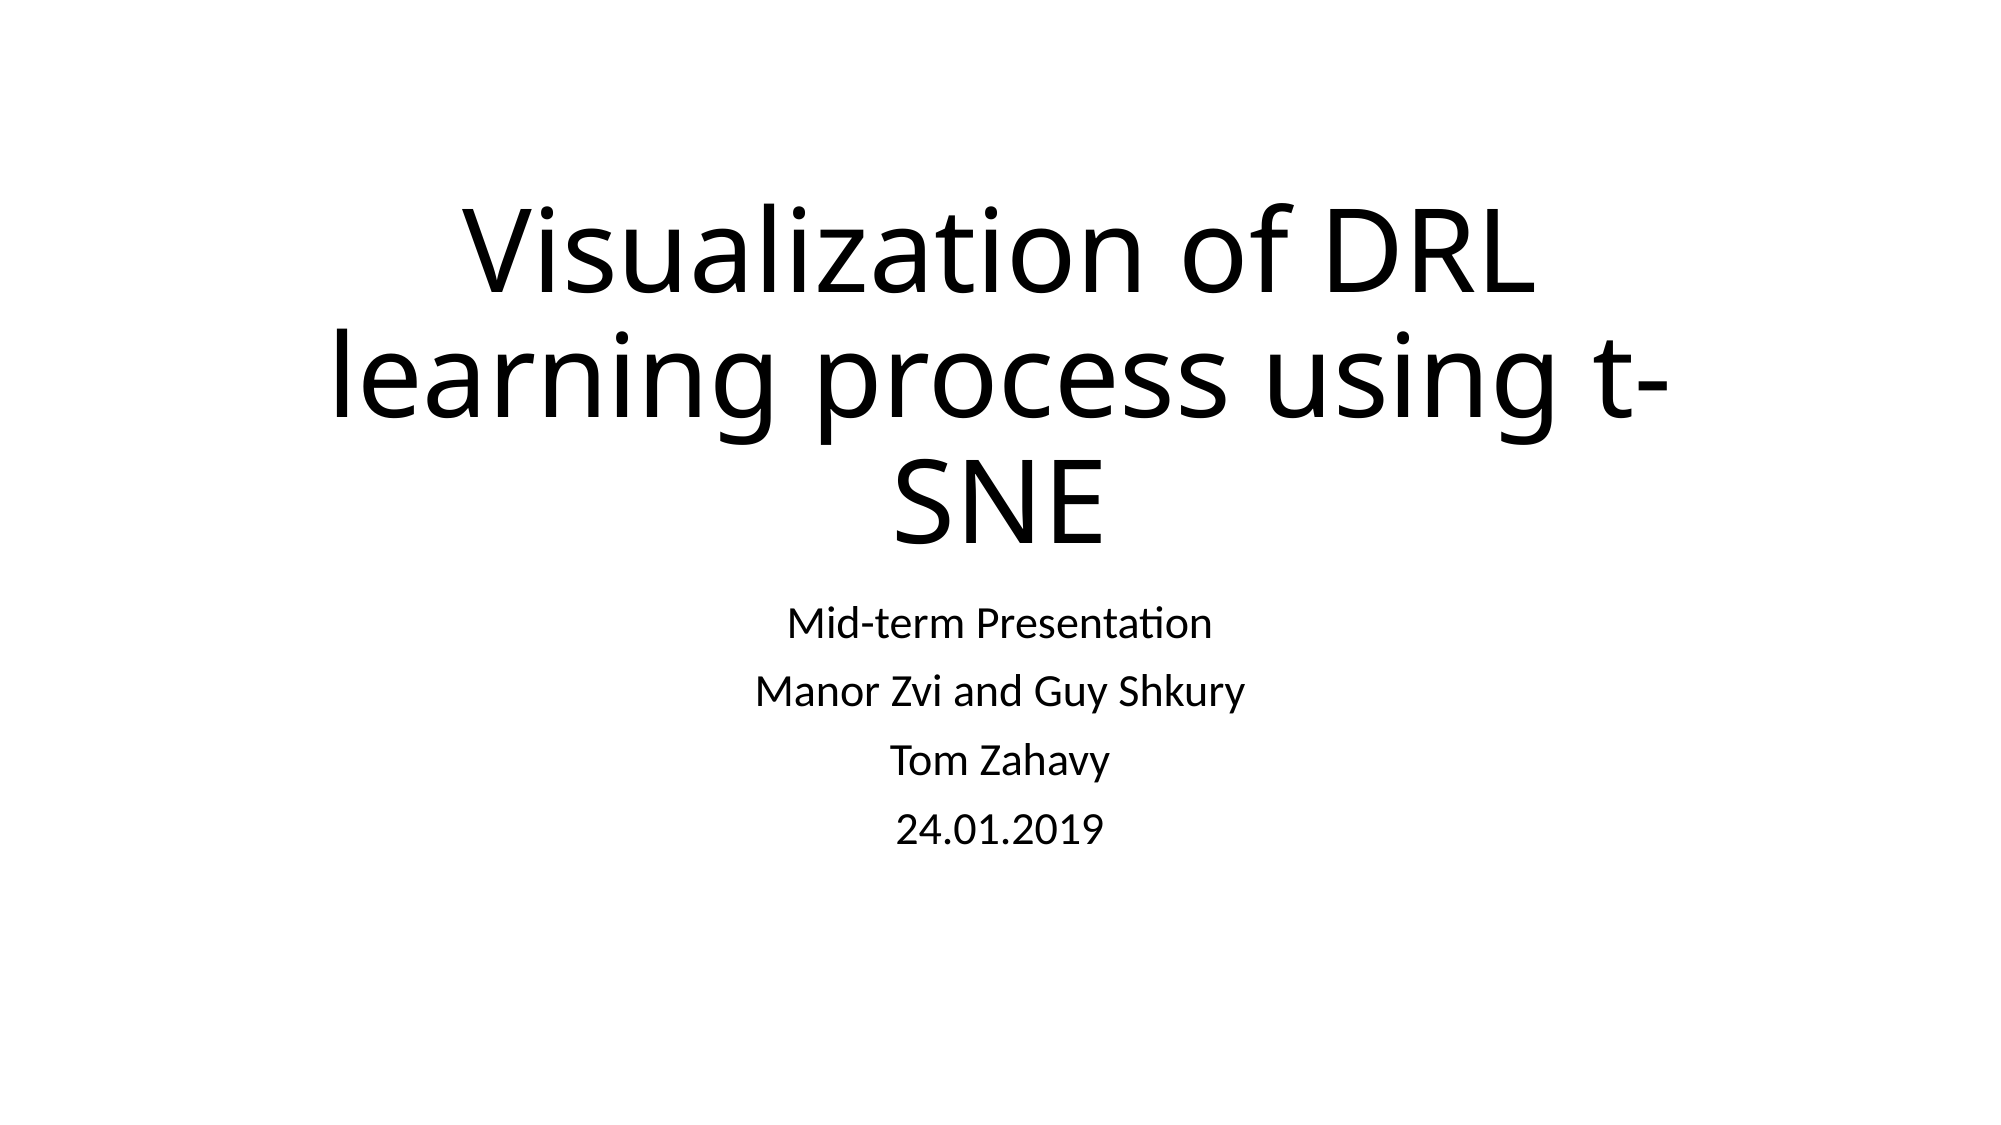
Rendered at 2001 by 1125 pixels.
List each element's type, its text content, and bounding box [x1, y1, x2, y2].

subtitle Mid-term Presentation Manor Zvi and Guy Shkury Tom Zahavy 24.01.2019 [249, 590, 1750, 863]
title Visualization of DRL learning process using t-SNE [249, 184, 1750, 576]
